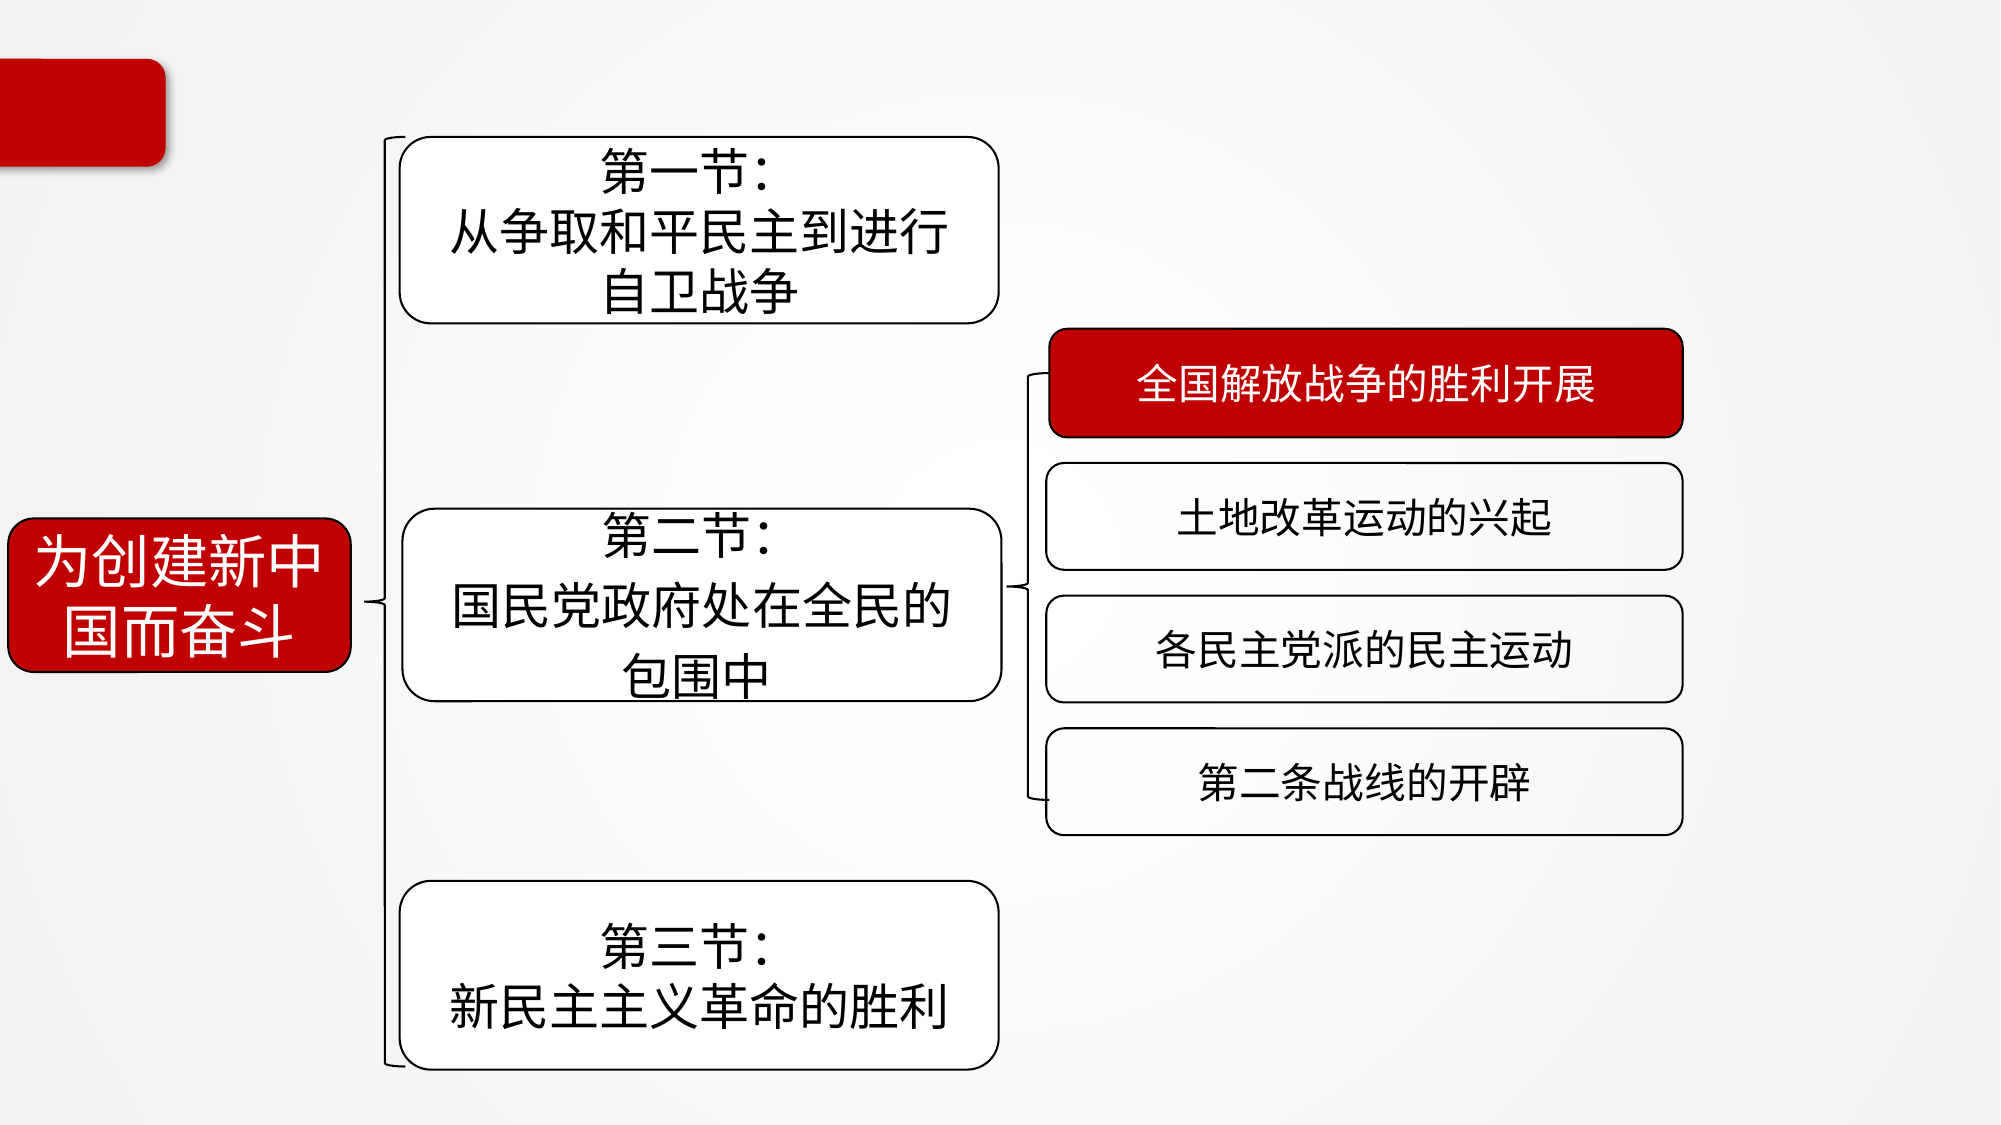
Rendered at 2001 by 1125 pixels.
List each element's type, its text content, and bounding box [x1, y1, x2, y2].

text_box 各民主党派的民主运动 [1045, 594, 1684, 704]
text_box 第二节： 国民党政府处在全民的 包围中 [401, 507, 1003, 703]
text_box 为创建新中国而奋斗 [7, 517, 352, 674]
text_box 全国解放战争的胜利开展 [1048, 327, 1684, 439]
text_box [364, 135, 406, 1068]
picture [0, 0, 2000, 1125]
text_box 土地改革运动的兴起 [1045, 461, 1684, 571]
text_box 第一节： 从争取和平民主到进行 自卫战争 [398, 135, 1000, 325]
text_box [1006, 372, 1050, 801]
text_box 第三节： 新民主主义革命的胜利 [398, 879, 1000, 1071]
text_box 第二条战线的开辟 [1045, 727, 1684, 837]
